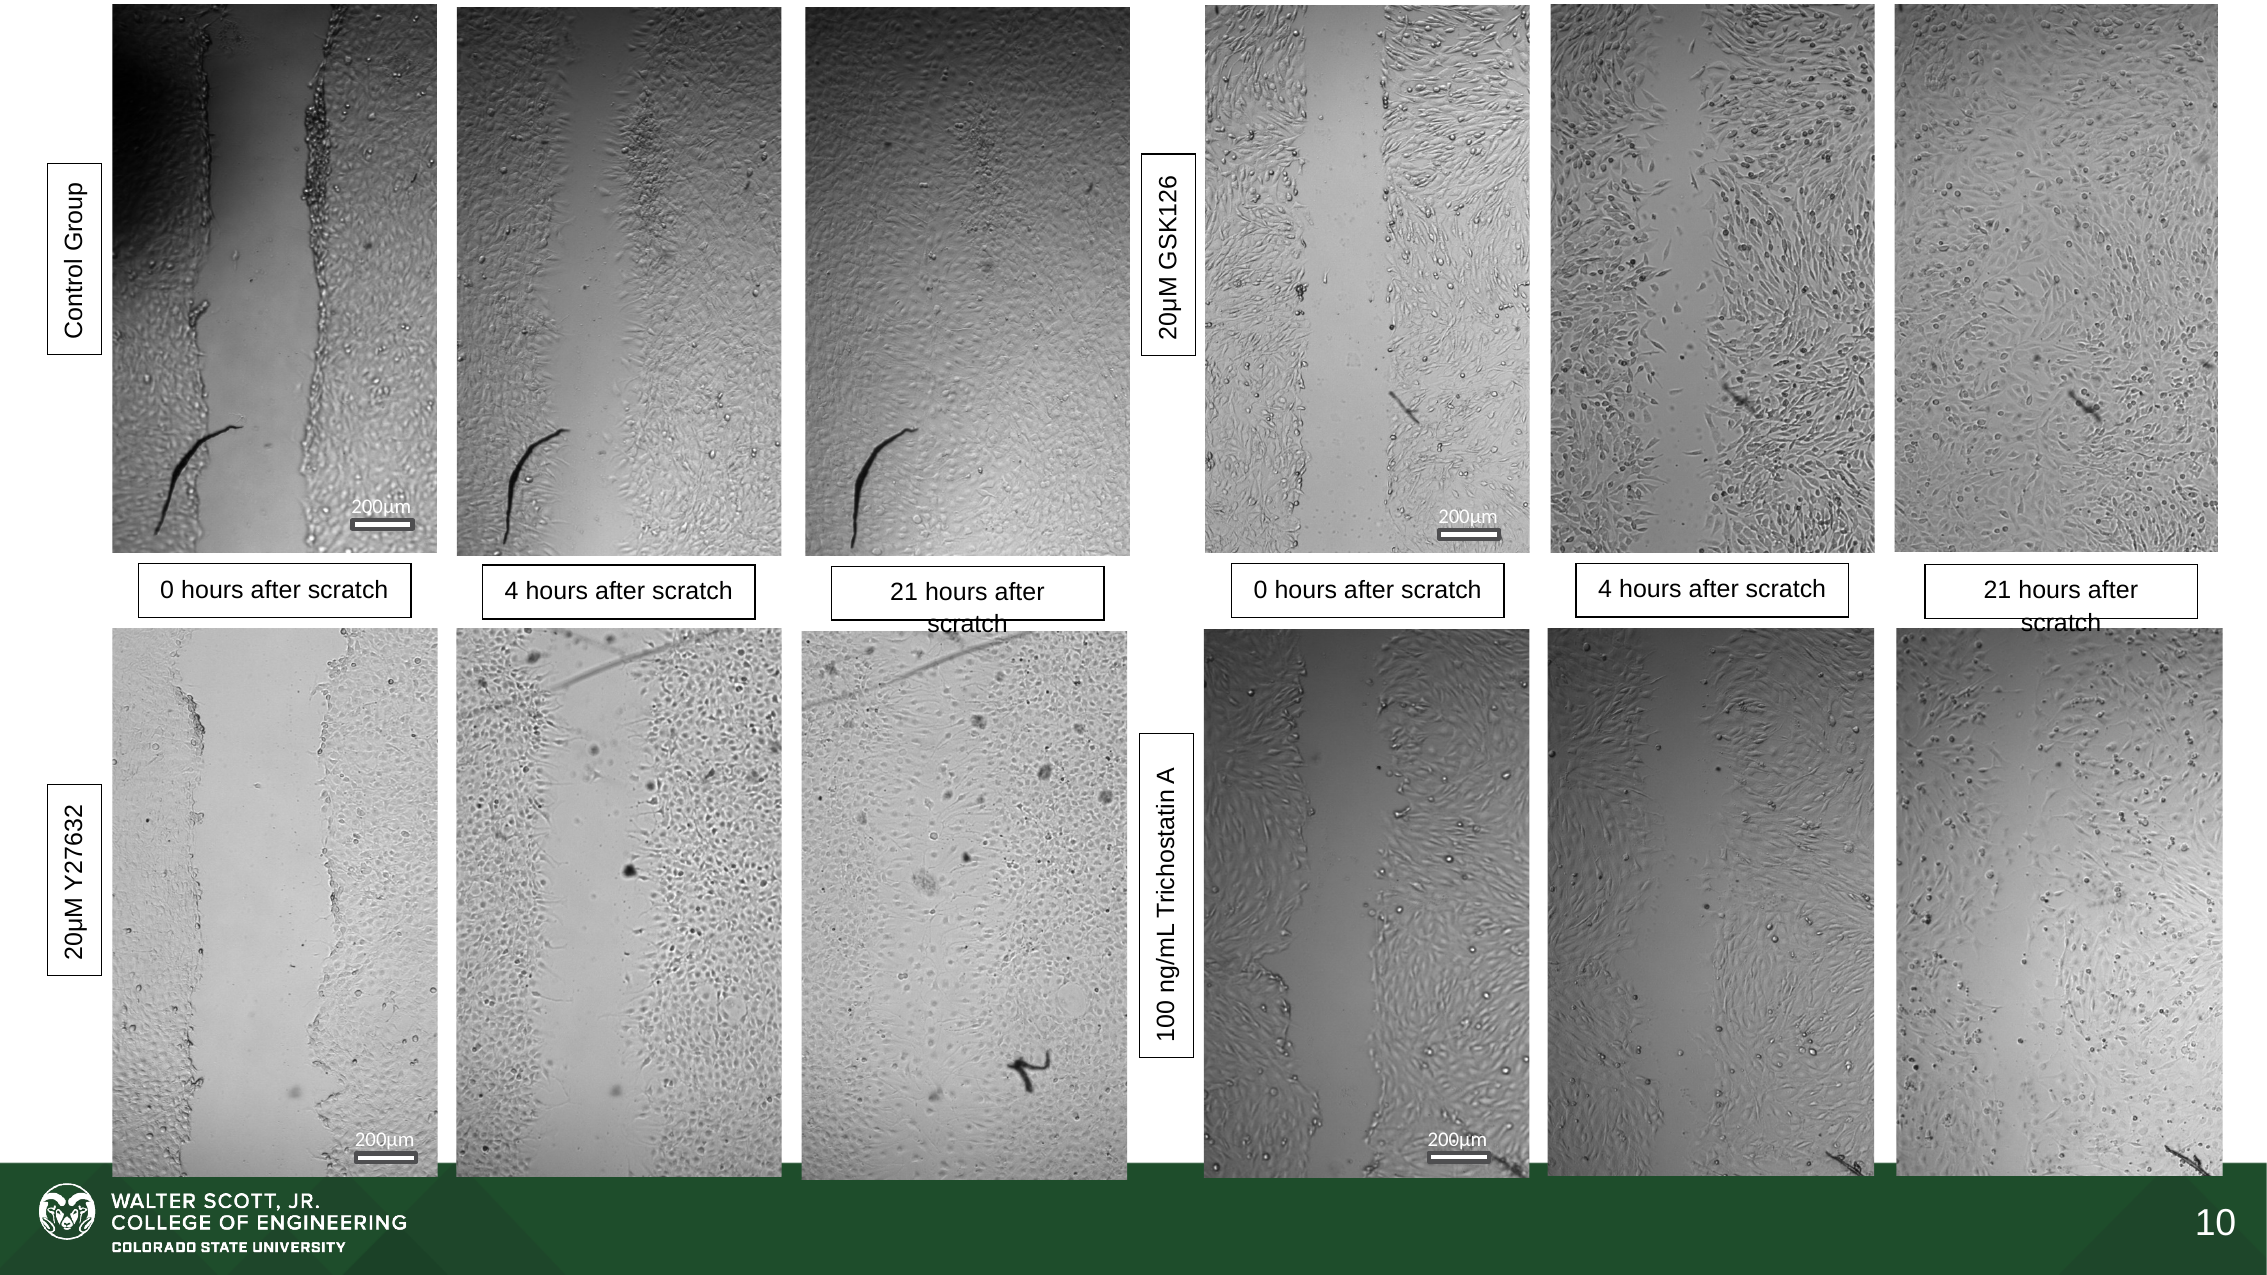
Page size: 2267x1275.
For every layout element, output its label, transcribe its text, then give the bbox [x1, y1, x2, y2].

picture [1550, 4, 1875, 553]
slide_number 10 [2121, 1177, 2258, 1275]
text_box 4 hours after scratch [482, 565, 756, 620]
text_box 21 hours after scratch [831, 566, 1104, 621]
text_box 100 ng/mL Trichostatin A [1139, 733, 1194, 1058]
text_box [111, 4, 449, 553]
picture [805, 7, 1131, 556]
text_box 20μM GSK126 [1141, 153, 1196, 356]
text_box 0 hours after scratch [1231, 563, 1505, 618]
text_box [111, 628, 452, 1177]
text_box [1204, 4, 1536, 553]
picture [1894, 3, 2219, 552]
text_box 4 hours after scratch [1576, 563, 1849, 618]
picture [456, 7, 782, 556]
text_box Control Group [47, 163, 102, 355]
text_box 0 hours after scratch [138, 563, 411, 618]
text_box 20μM Y27632 [47, 784, 102, 976]
text_box 21 hours after scratch [1924, 564, 2198, 619]
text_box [1203, 629, 1530, 1178]
picture [0, 628, 2267, 1275]
